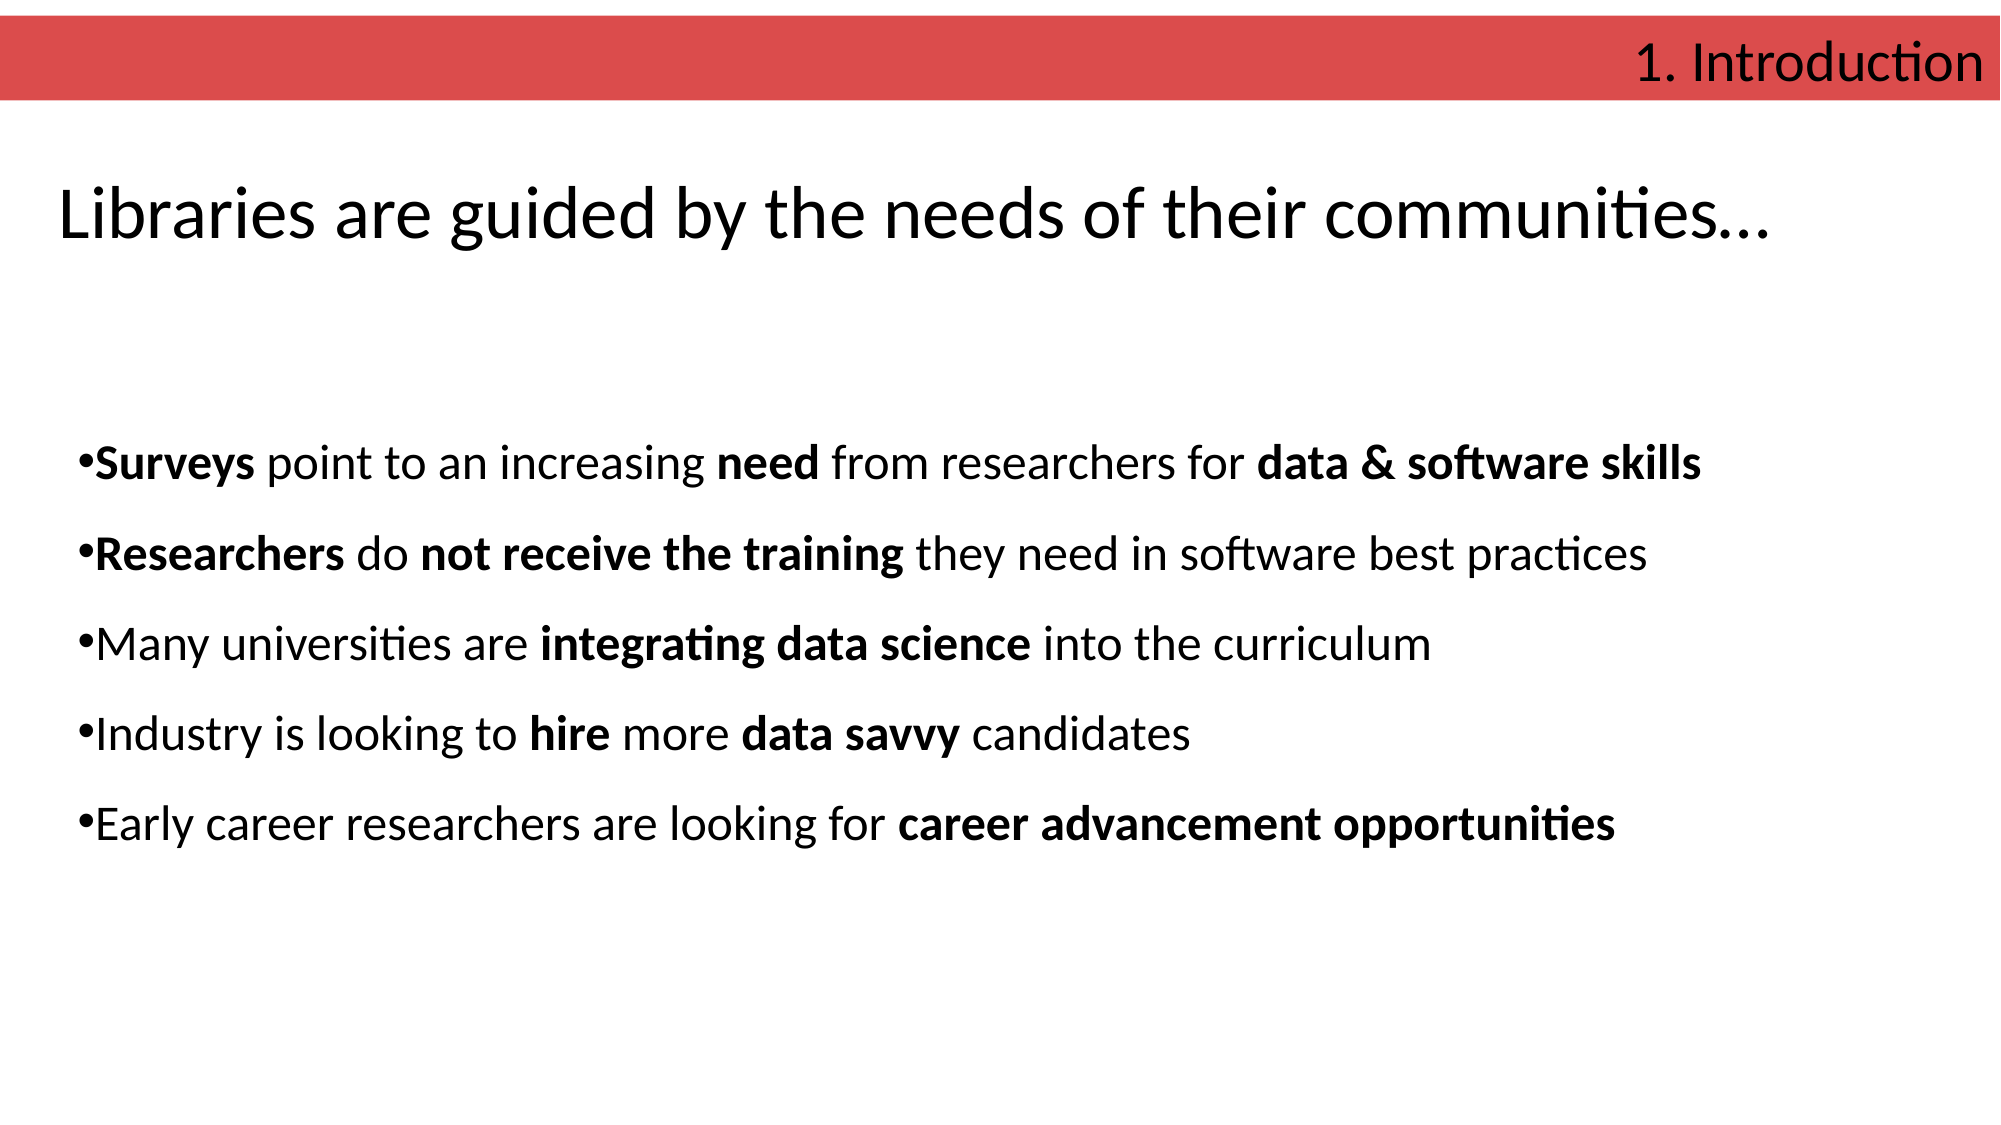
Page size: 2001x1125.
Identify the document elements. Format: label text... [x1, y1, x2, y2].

text_box Surveys point to an increasing need from researchers for data & software skills Researchers do not receive the training they need in software best practices Many universities are integrating data science into the curriculum Industry is looking to hire more data savvy candidates Early career researchers are looking for career advancement opportunities [63, 332, 1948, 858]
title Libraries are guided by the needs of their communities… [43, 105, 1948, 323]
text_box 1. Introduction [0, 15, 2000, 101]
